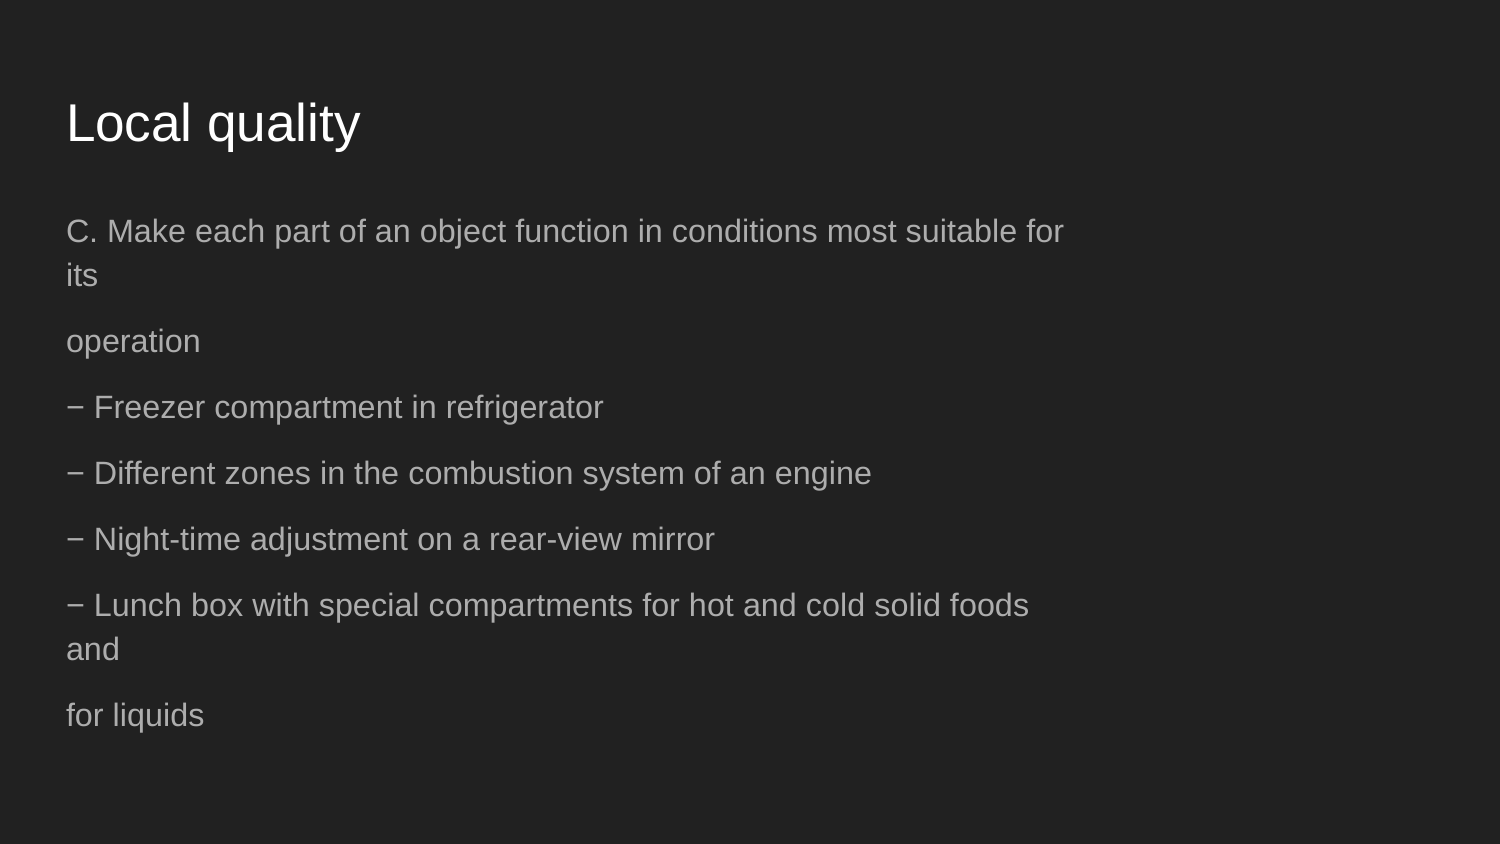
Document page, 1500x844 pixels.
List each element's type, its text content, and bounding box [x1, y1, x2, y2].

list C. Make each part of an object function in conditions most suitable for its operation − Freezer compartment in refrigerator − Different zones in the combustion system of an engine − Night-time adjustment on a rear-view mirror − Lunch box with special compartments for hot and cold solid foods and for liquids [51, 189, 1084, 750]
title Local quality [51, 72, 1449, 167]
